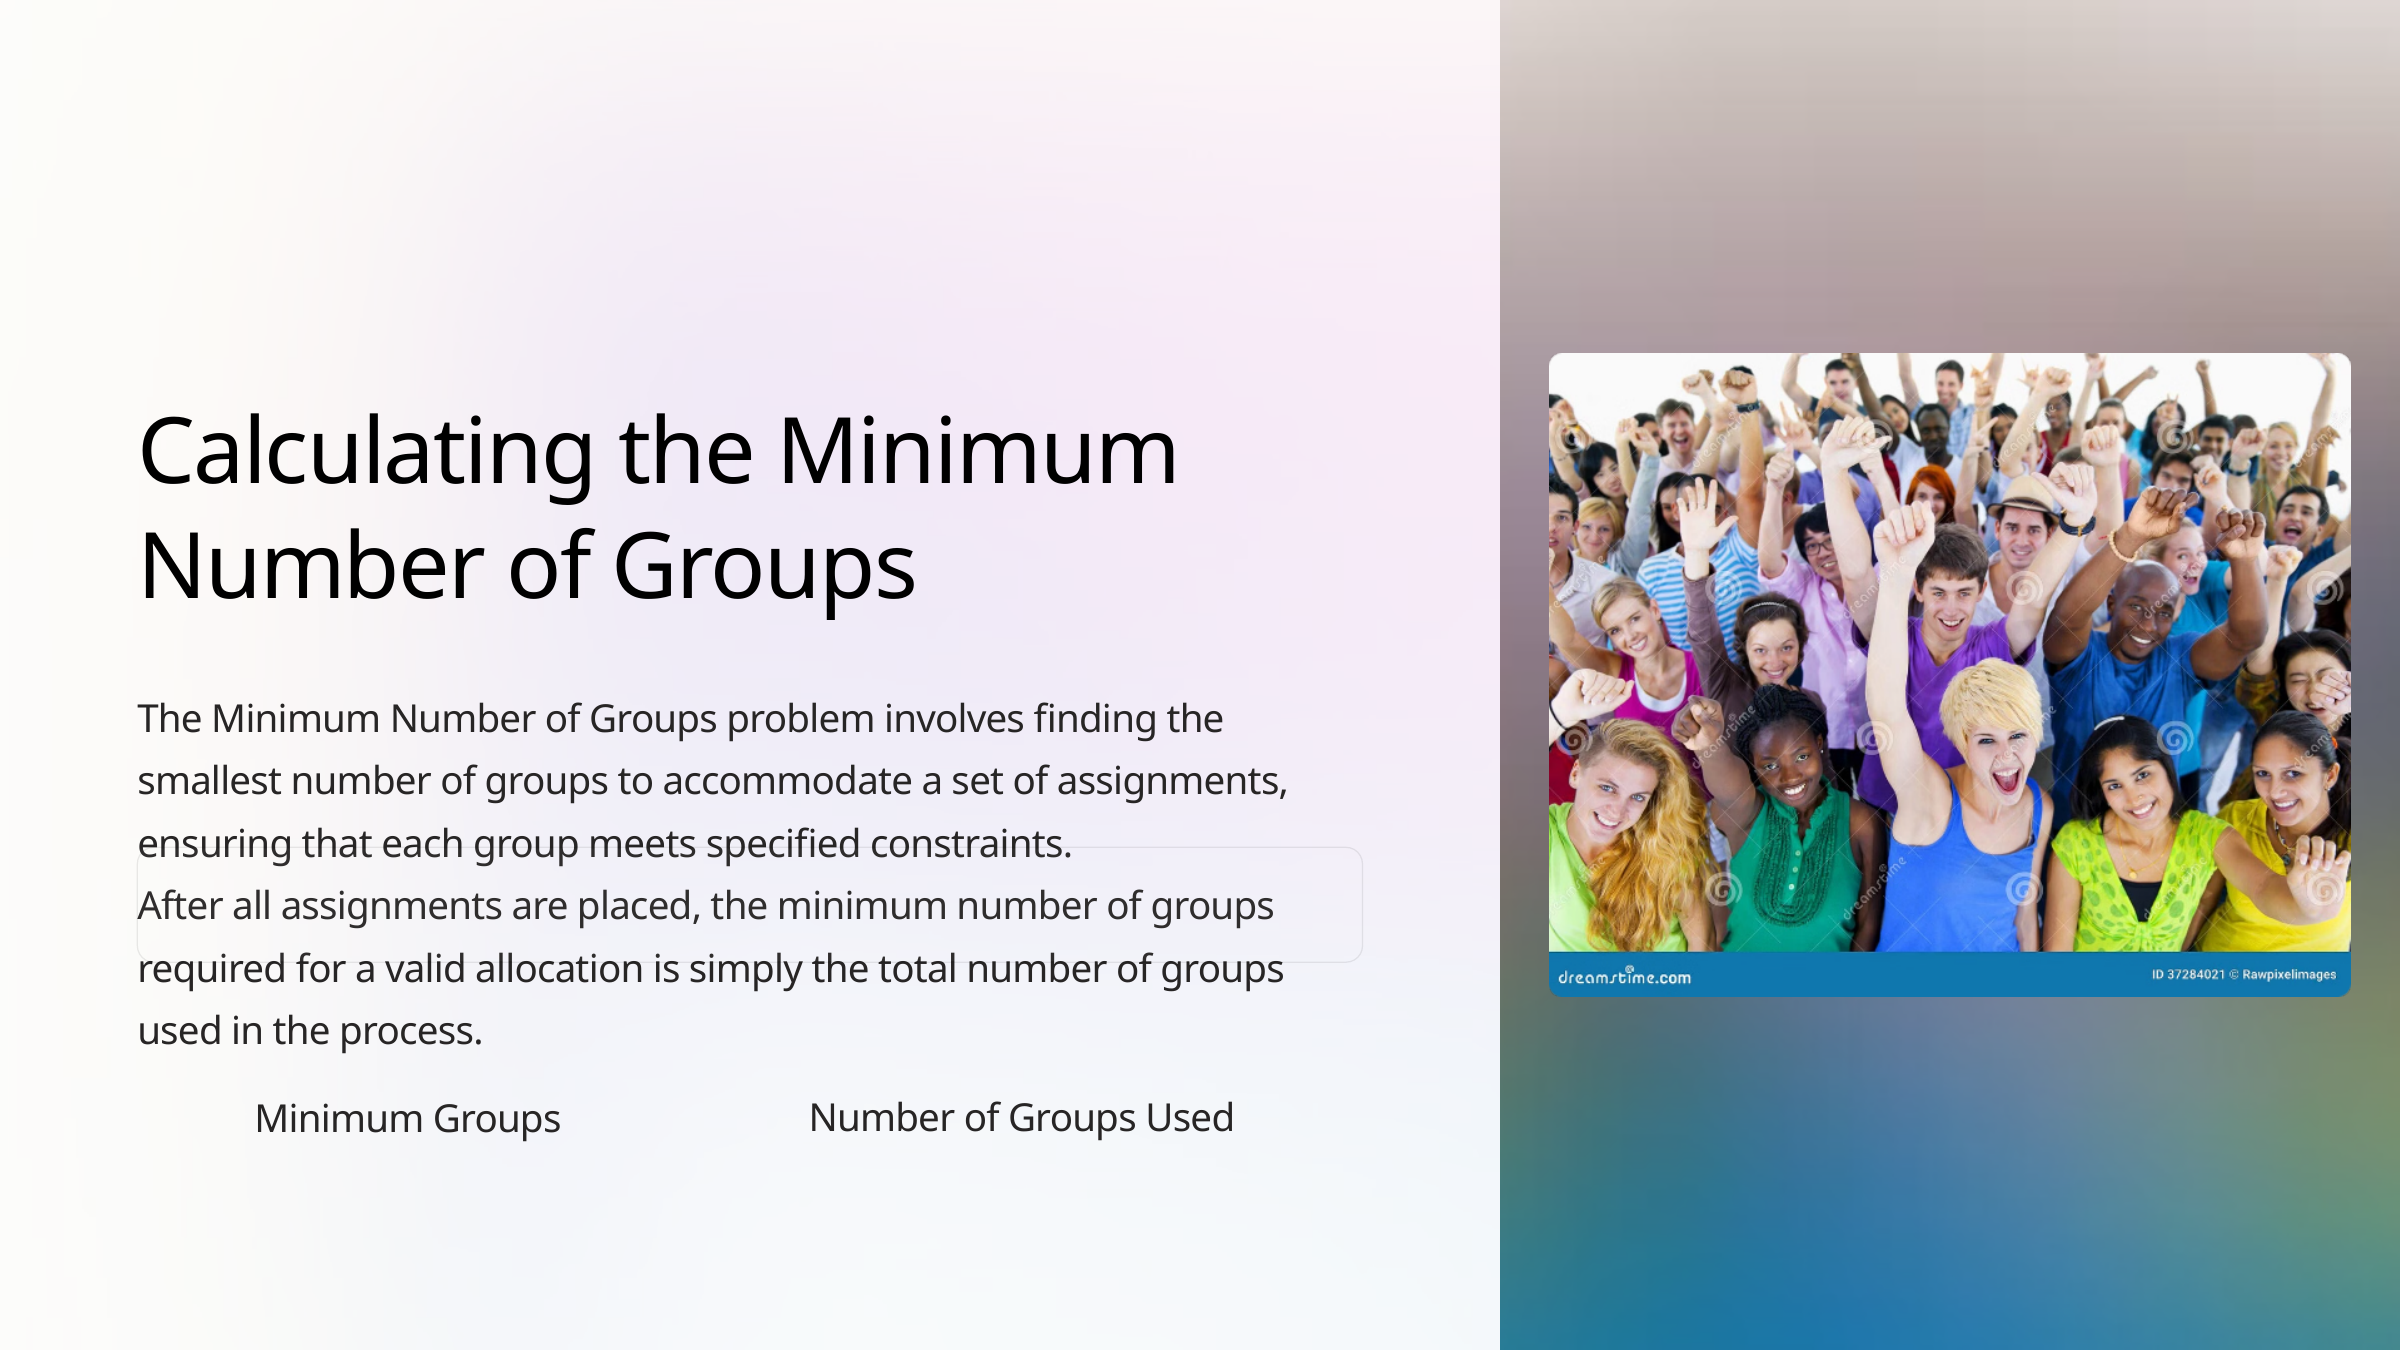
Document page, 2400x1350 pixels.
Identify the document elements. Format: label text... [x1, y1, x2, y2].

text_box [138, 848, 1362, 961]
text_box Number of Groups Used [808, 1076, 1341, 1140]
text_box Minimum Groups [254, 1078, 787, 1141]
text_box Calculating the Minimum Number of Groups [137, 387, 1363, 619]
text_box The Minimum Number of Groups problem involves finding the smallest number of groups to accommodate a set of assignments, ensuring that each group meets specified constraints. After all assignments are placed, the minimum number of groups required for a valid allocation is simply the total number of groups used in the process. [137, 677, 1363, 804]
picture [1499, 0, 2400, 1350]
